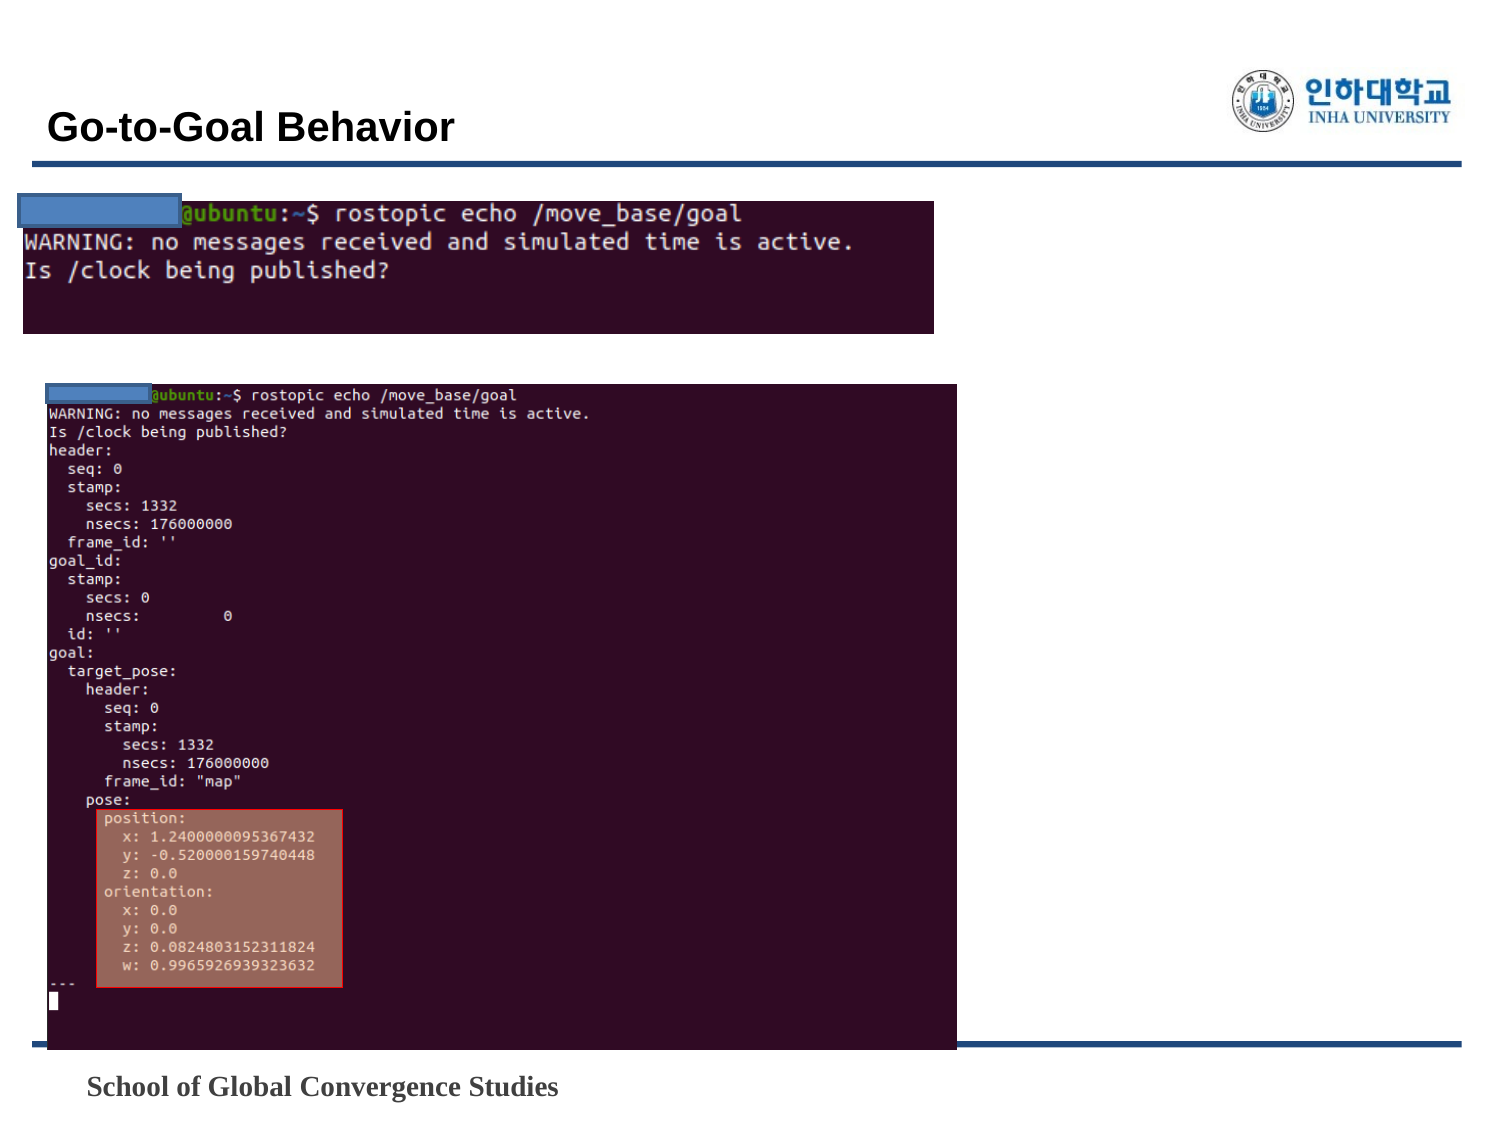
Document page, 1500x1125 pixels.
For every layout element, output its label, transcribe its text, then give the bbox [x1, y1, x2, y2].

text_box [46, 384, 957, 1050]
picture [1226, 67, 1465, 135]
text_box School of Global Convergence Studies [84, 1068, 562, 1110]
text_box Go-to-Goal Behavior [46, 99, 1238, 151]
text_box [18, 194, 934, 334]
